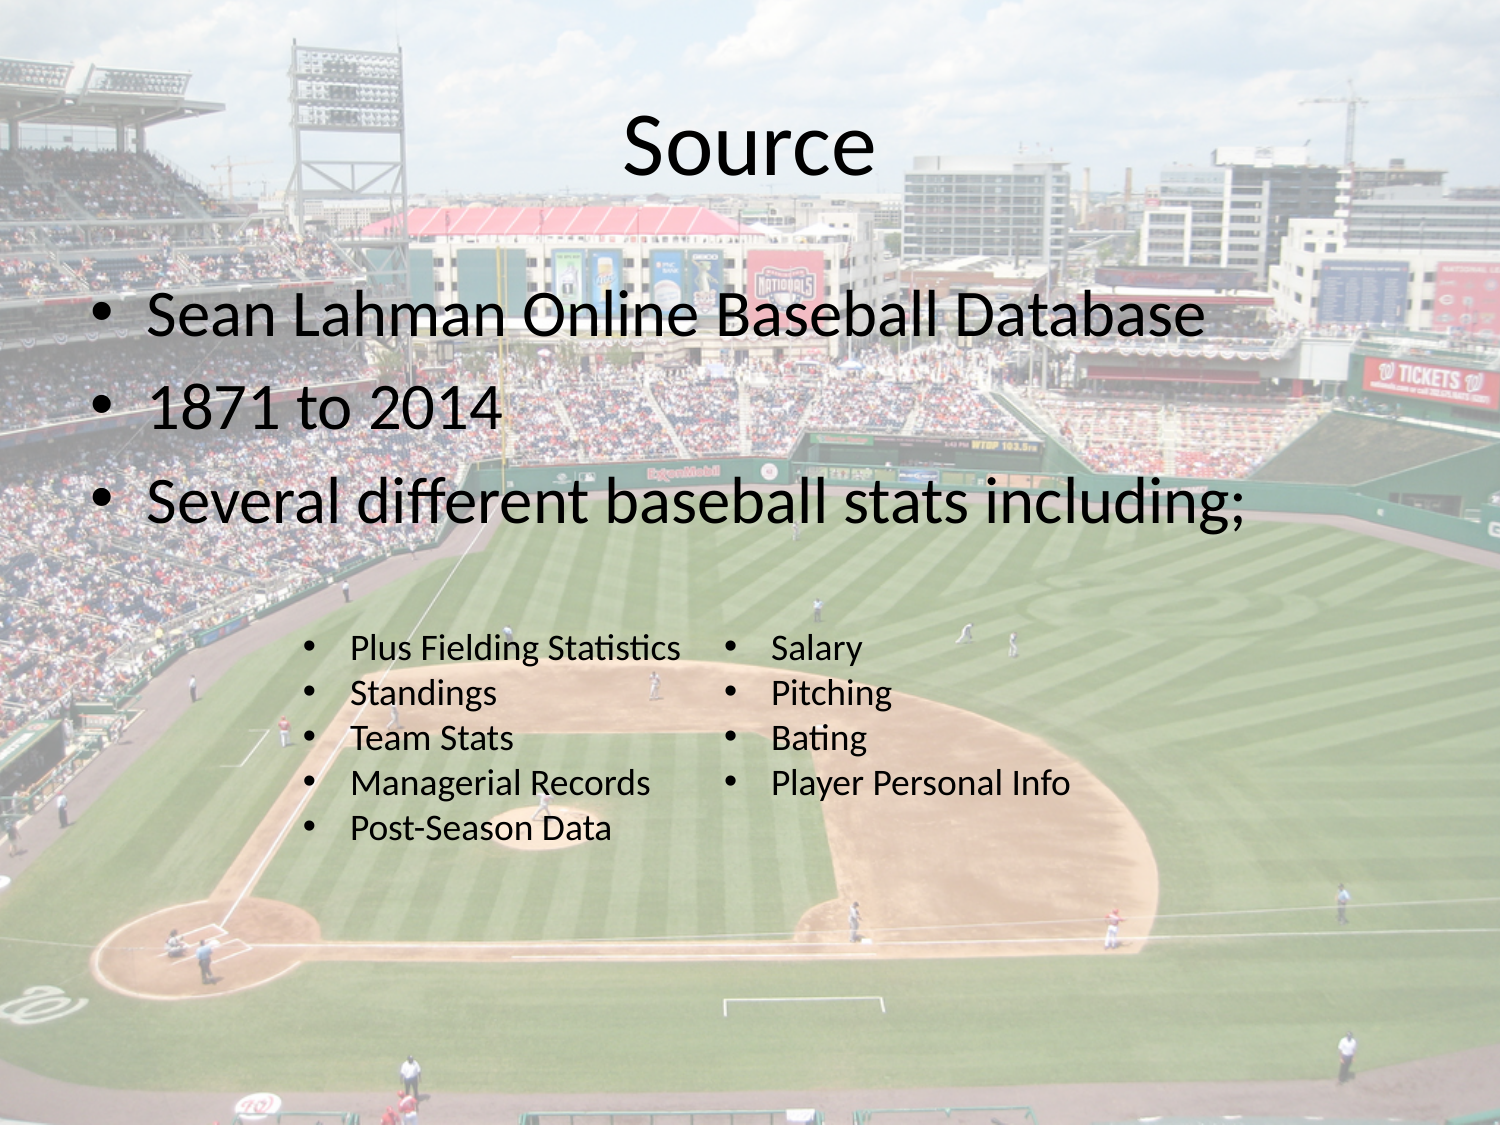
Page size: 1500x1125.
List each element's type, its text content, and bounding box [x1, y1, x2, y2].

title Source [75, 45, 1425, 233]
text_box Plus Fielding Statistics Standings Team Stats Managerial Records Post-Season Data [288, 615, 1236, 903]
list Sean Lahman Online Baseball Database 1871 to 2014 Several different baseball stats including; [75, 262, 1425, 1005]
text_box Salary Pitching Bating Player Personal Info [709, 615, 1460, 811]
